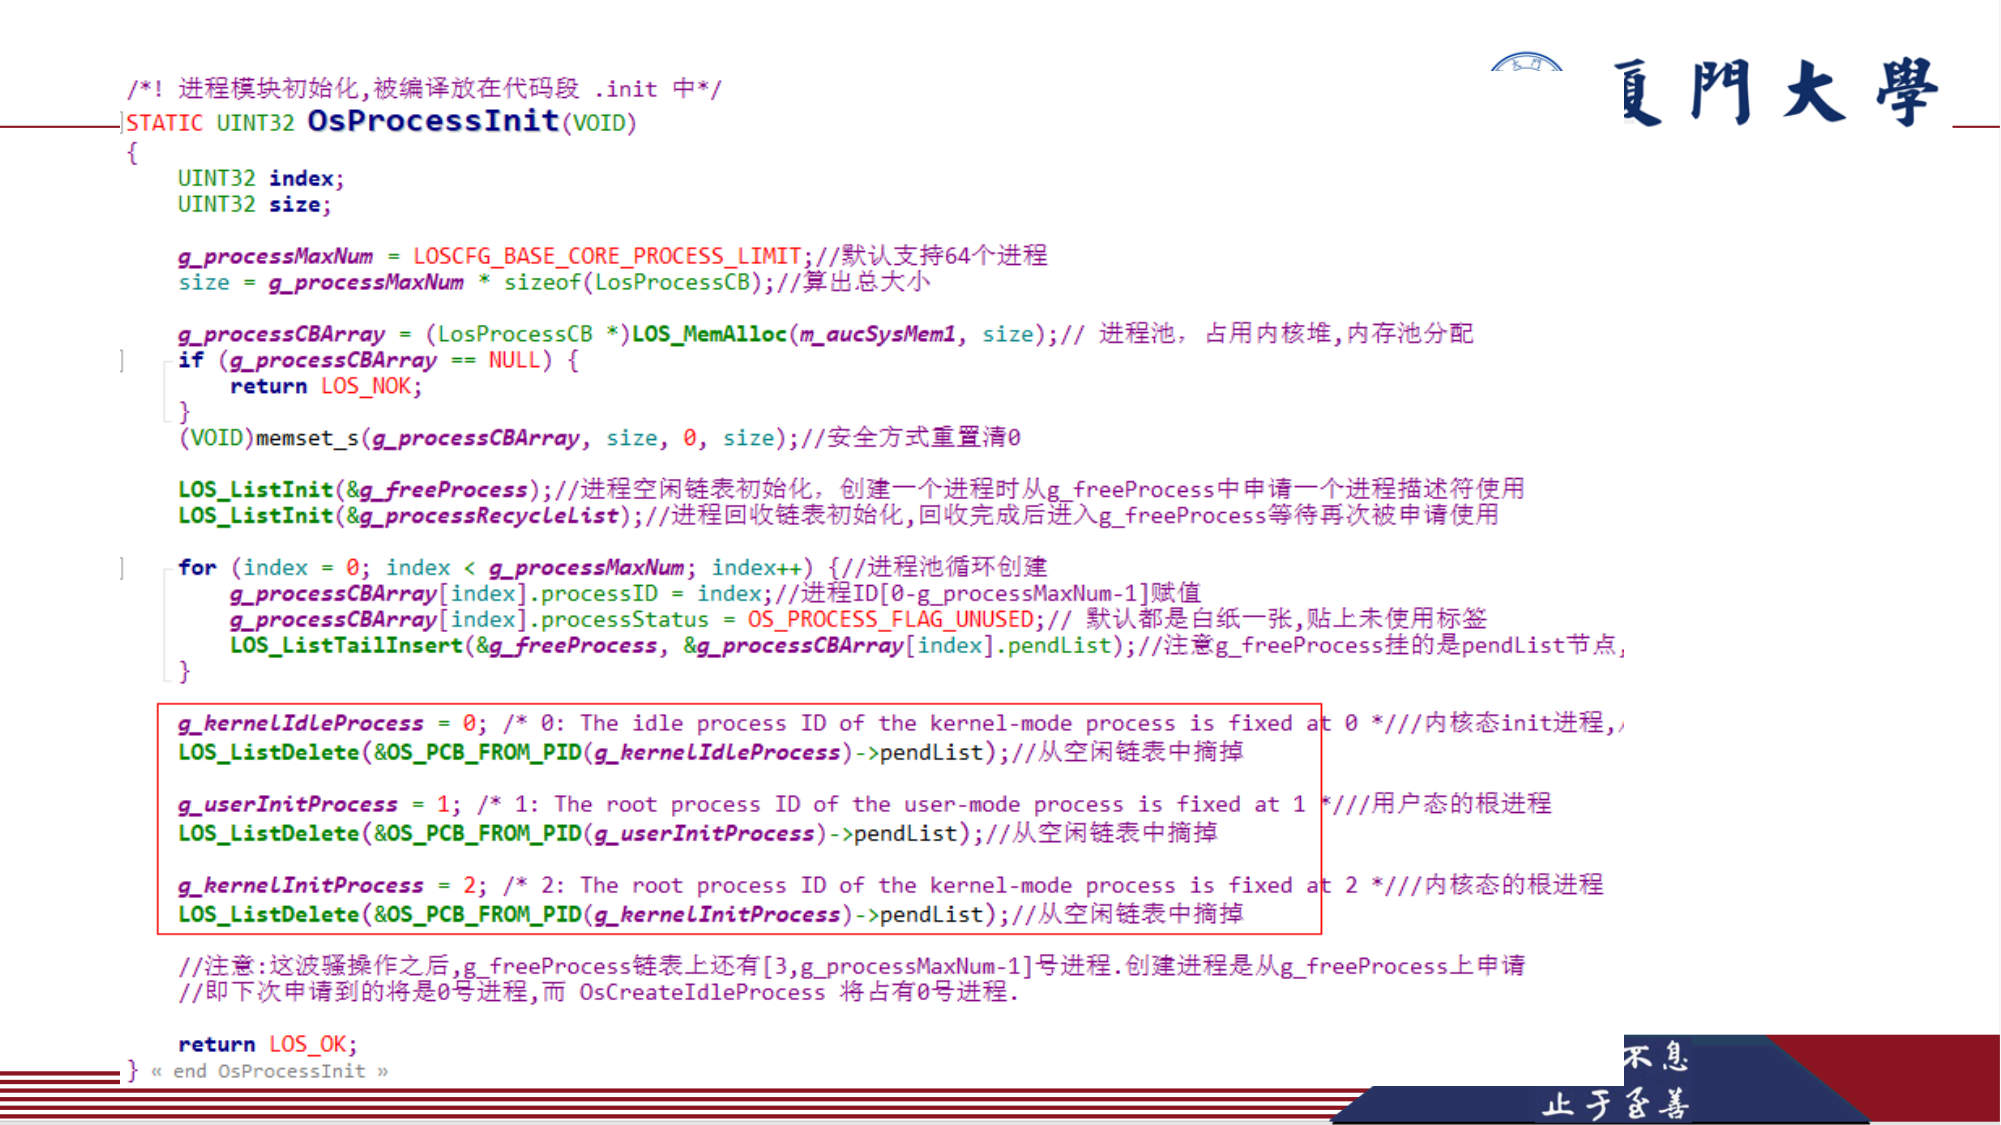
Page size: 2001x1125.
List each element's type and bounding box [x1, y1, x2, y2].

picture [0, 0, 2001, 1125]
list [120, 71, 1624, 1086]
